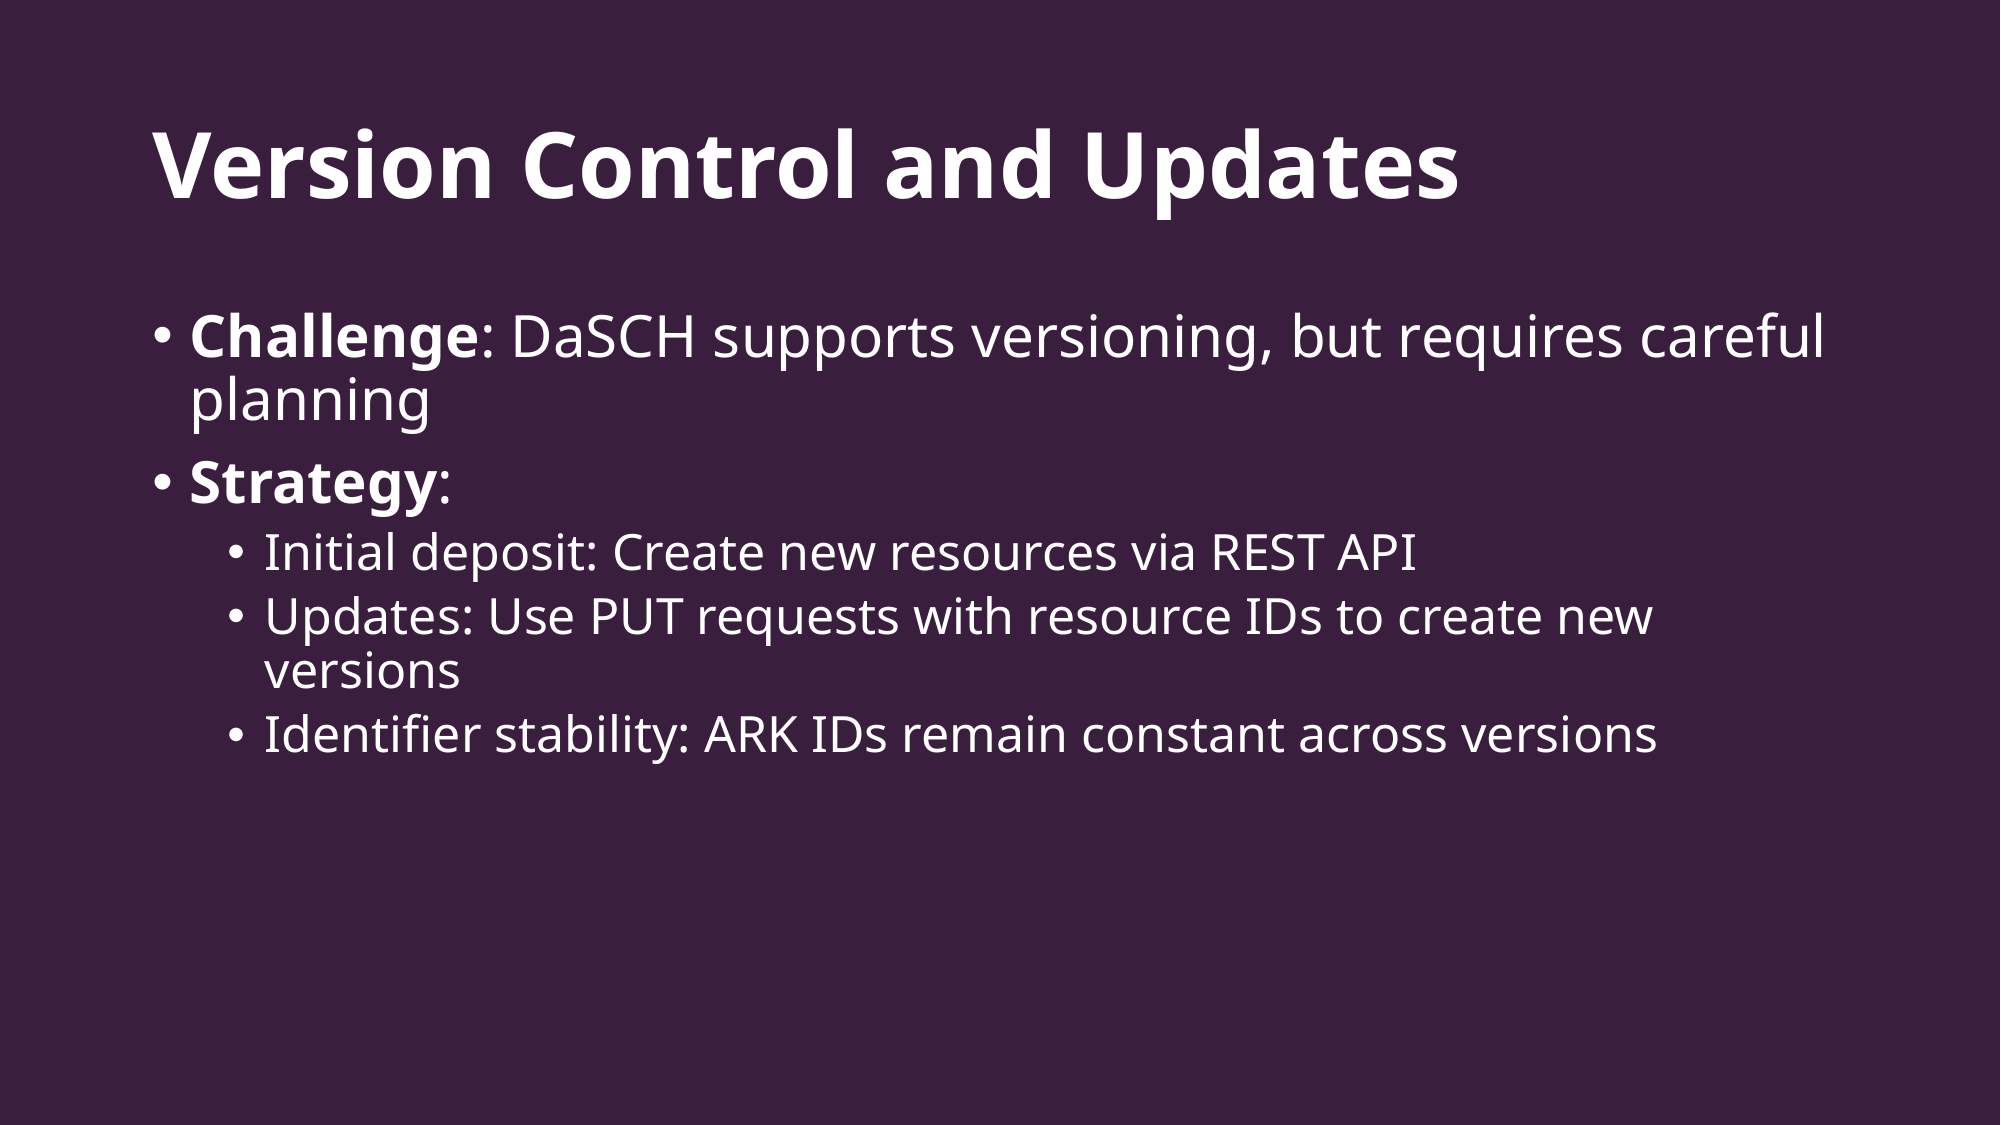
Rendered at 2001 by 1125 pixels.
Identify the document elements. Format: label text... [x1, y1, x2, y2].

title Version Control and Updates [137, 59, 1863, 278]
list Challenge: DaSCH supports versioning, but requires careful planning Strategy: Initial deposit: Create new resources via REST API Updates: Use PUT requests with resource IDs to create new versions Identifier stability: ARK IDs remain constant across versions [137, 299, 1863, 1014]
